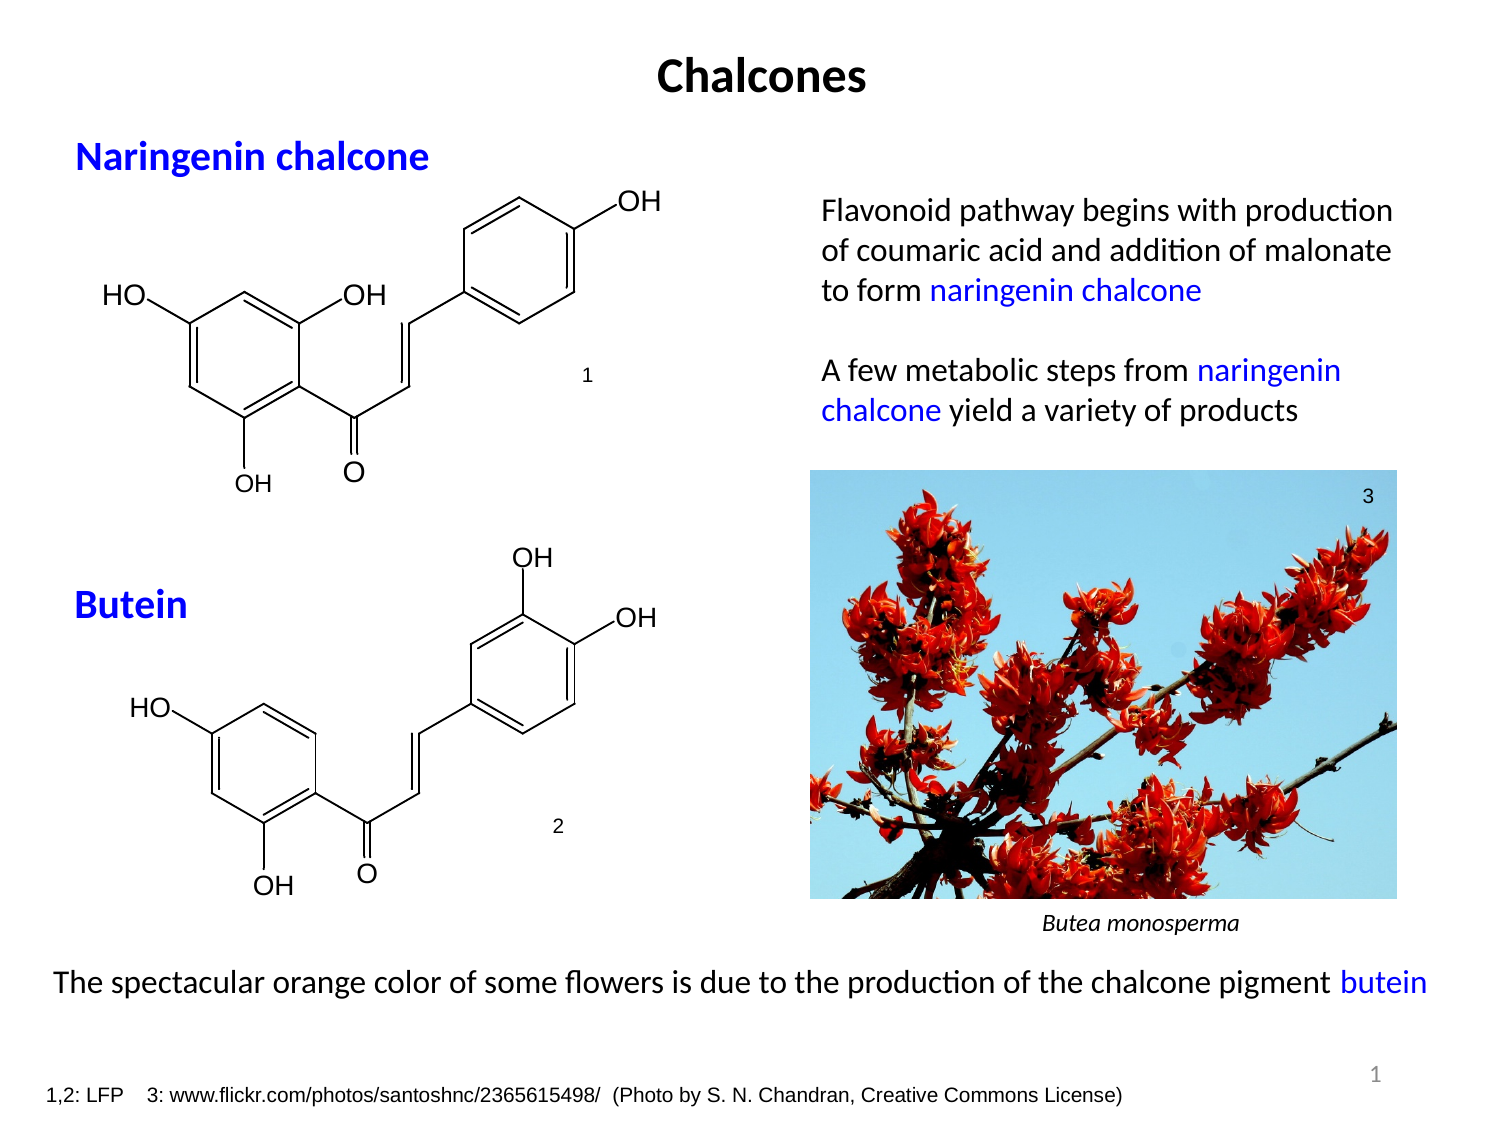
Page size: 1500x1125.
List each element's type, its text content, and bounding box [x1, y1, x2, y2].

text_box Butein [59, 569, 125, 634]
text_box Butea monosperma [1027, 899, 1256, 944]
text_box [97, 186, 666, 501]
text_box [125, 540, 663, 899]
text_box 1,2: LFP 3: www.flickr.com/photos/santoshnc/2365615498/ (Photo by S. N. Chandran, Creative Commons License) [31, 1074, 1138, 1114]
slide_number 1 [1059, 1042, 1397, 1103]
text_box Naringenin chalcone [60, 121, 445, 186]
text_box Flavonoid pathway begins with production of coumaric acid and addition of malonate to form naringenin chalcone A few metabolic steps from naringenin chalcone yield a variety of products [806, 180, 1409, 436]
text_box The spectacular orange color of some flowers is due to the production of the chalcone pigment butein [38, 953, 1480, 1008]
picture [810, 470, 1397, 899]
text_box Chalcones [642, 34, 882, 110]
